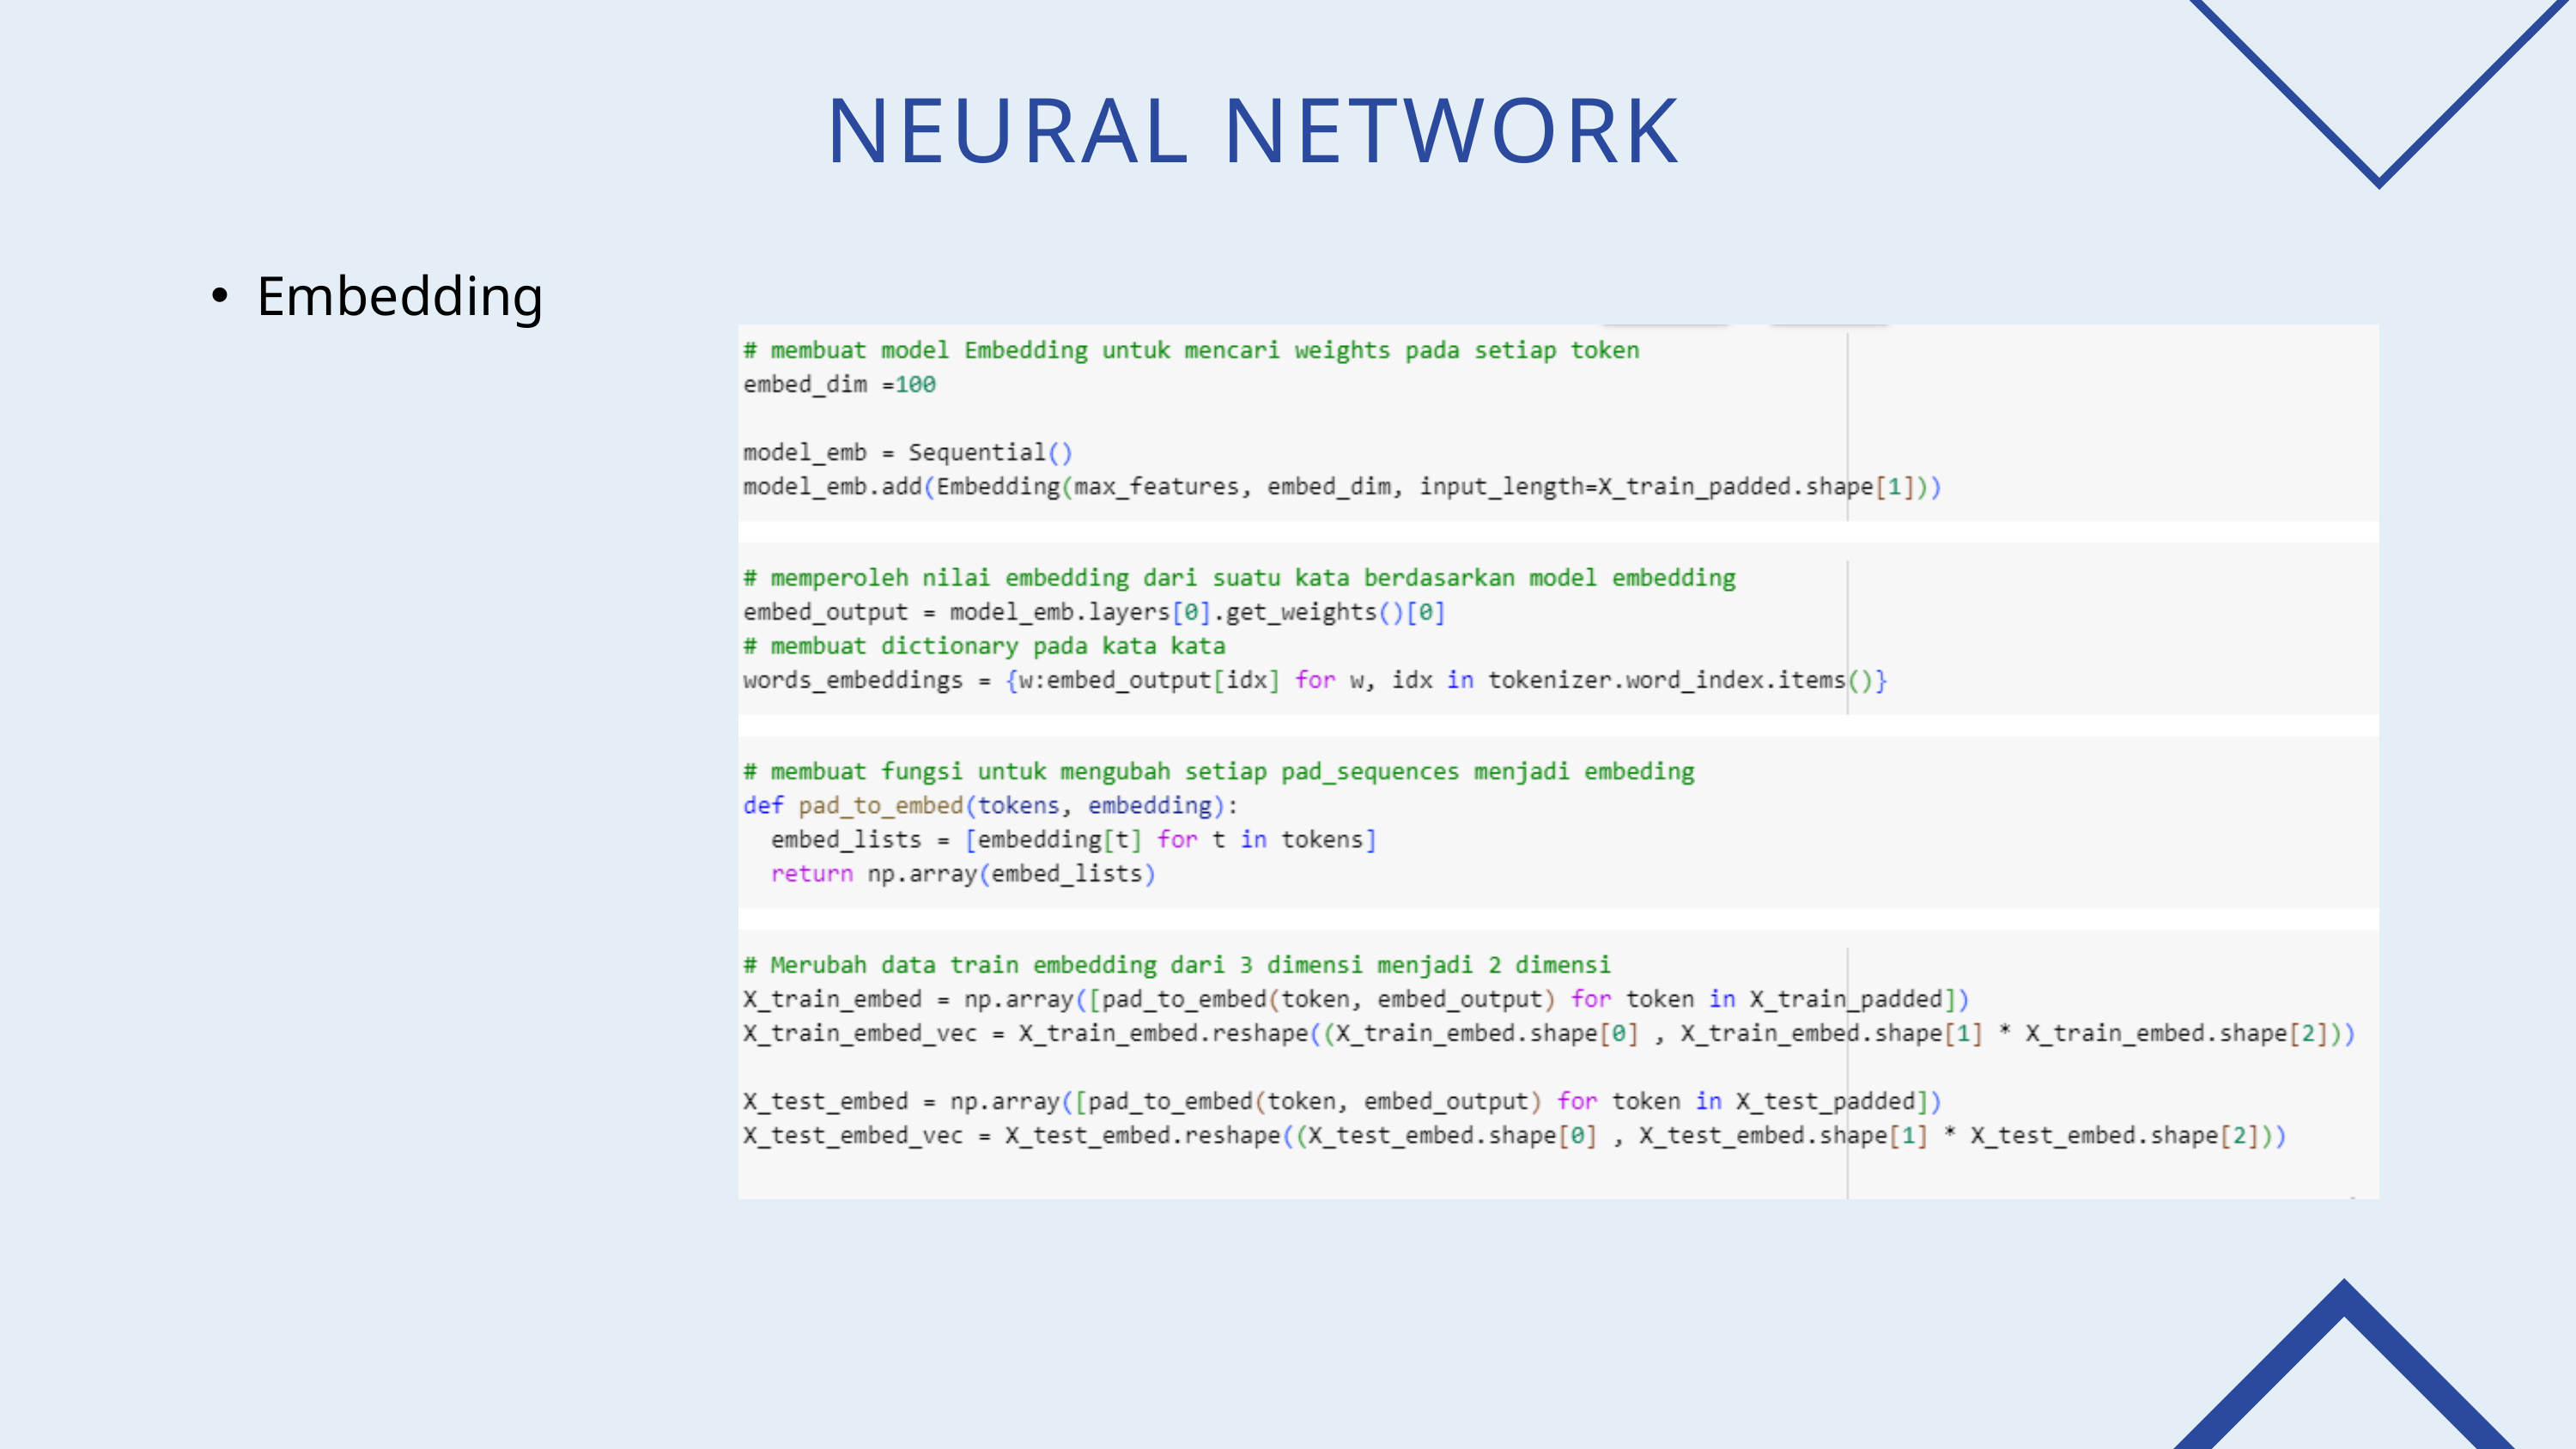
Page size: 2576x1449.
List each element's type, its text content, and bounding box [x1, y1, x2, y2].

text_box [738, 324, 2379, 1199]
text_box Embedding [144, 251, 567, 327]
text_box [2245, 0, 2514, 135]
text_box NEURAL NETWORK [644, 86, 1861, 181]
